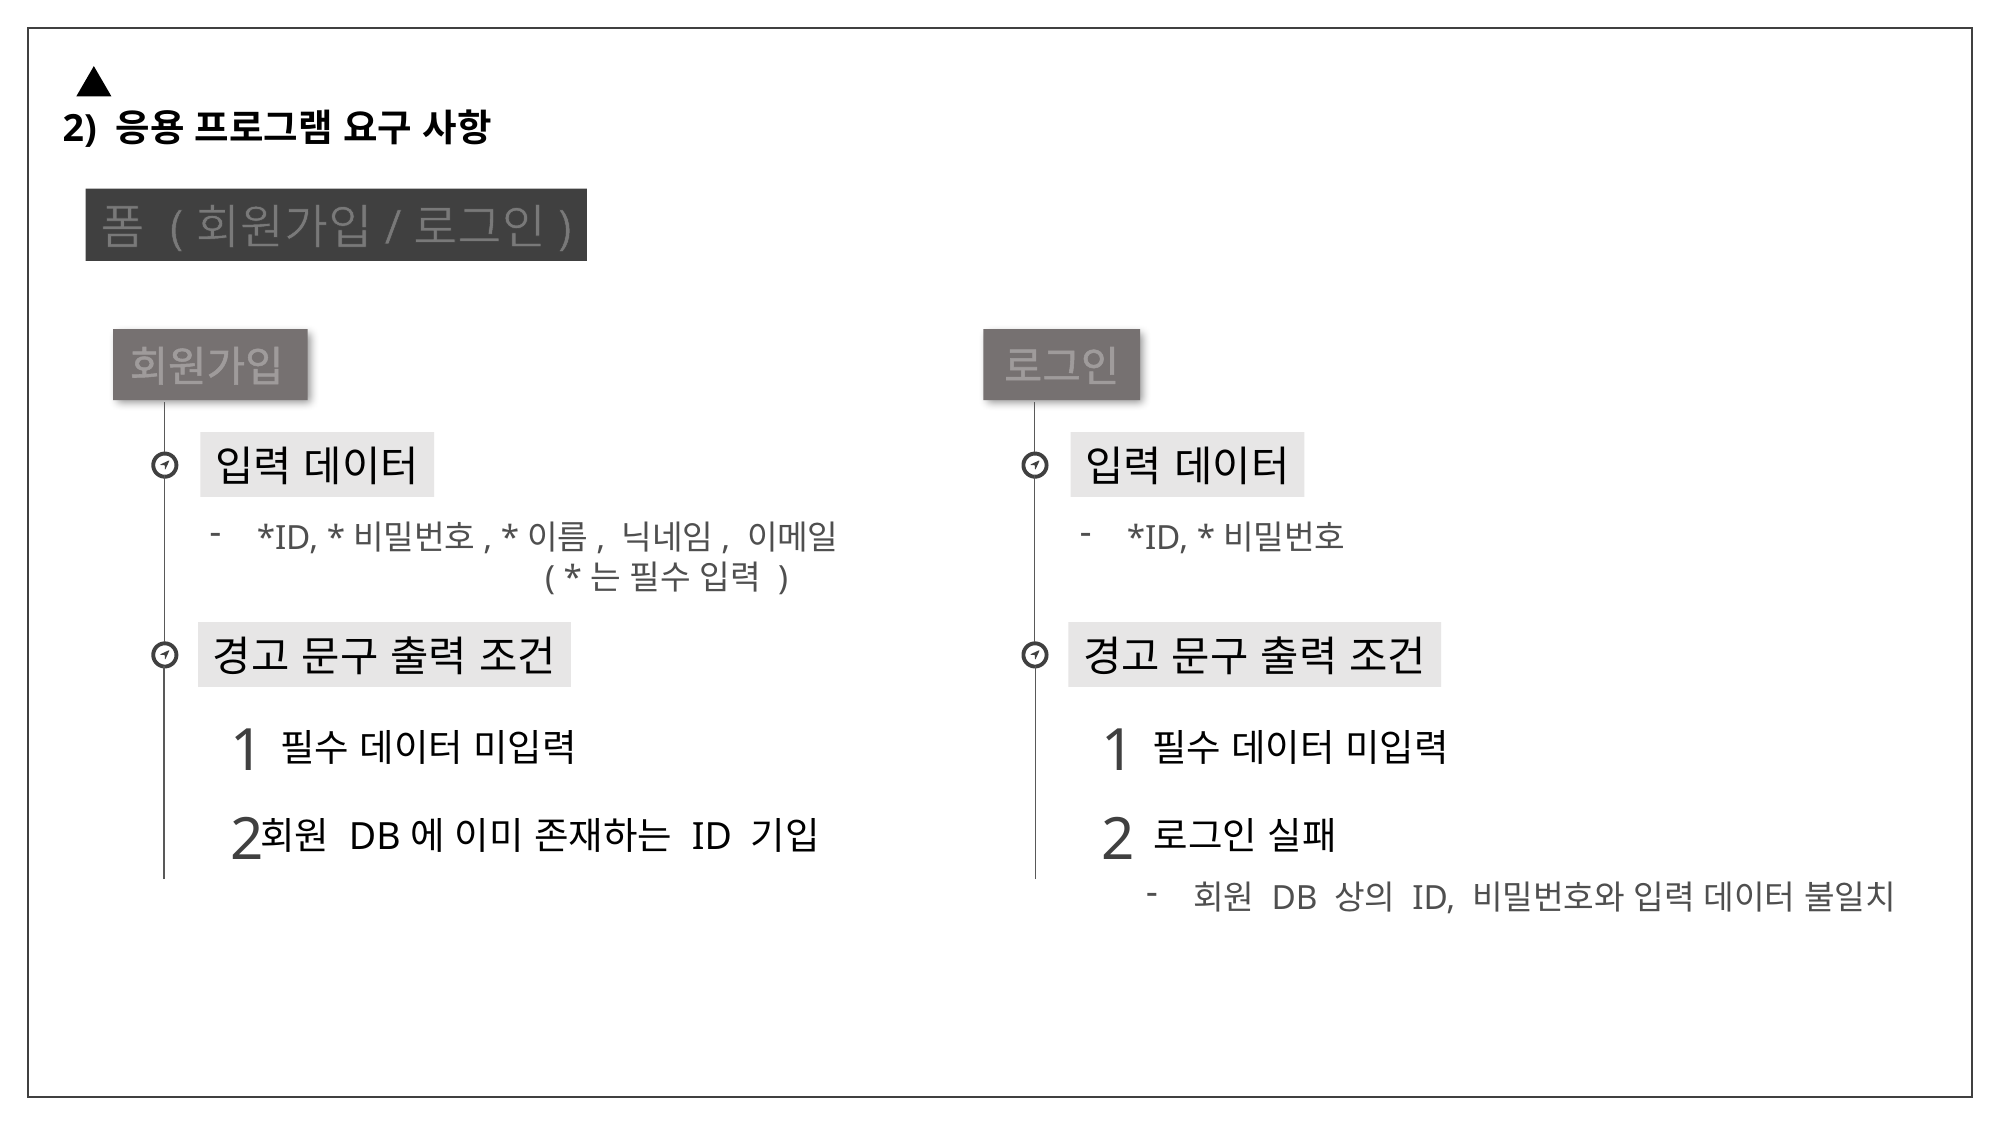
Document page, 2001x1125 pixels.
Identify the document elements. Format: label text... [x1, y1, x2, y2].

text_box 필수 데이터 미입력 [1137, 716, 1464, 777]
text_box 회원 DB 상의 ID, 비밀번호와 입력 데이터 불일치 [1131, 869, 1937, 924]
text_box [982, 328, 1141, 401]
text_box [151, 621, 566, 688]
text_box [151, 432, 431, 498]
text_box 1 [215, 704, 279, 790]
text_box 회원 DB에 이미 존재하는 ID 기입 [245, 805, 835, 865]
text_box 폼 (회원가입/로그인) [85, 188, 587, 261]
text_box 회원가입 [114, 332, 299, 398]
text_box *ID, *비밀번호 [1065, 509, 1871, 564]
text_box 2 [1086, 793, 1150, 879]
text_box [112, 328, 309, 401]
text_box 필수 데이터 미입력 [265, 716, 592, 777]
text_box *ID, *비밀번호, *이름, 닉네임, 이메일 ( *는 필수 입력 ) [195, 509, 1000, 604]
text_box 로그인 [989, 332, 1135, 398]
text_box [1021, 621, 1436, 688]
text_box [1021, 432, 1301, 498]
text_box [27, 27, 1973, 1098]
text_box 로그인 실패 [1139, 805, 1352, 865]
text_box 2 [215, 793, 279, 879]
text_box 1 [1086, 704, 1150, 790]
